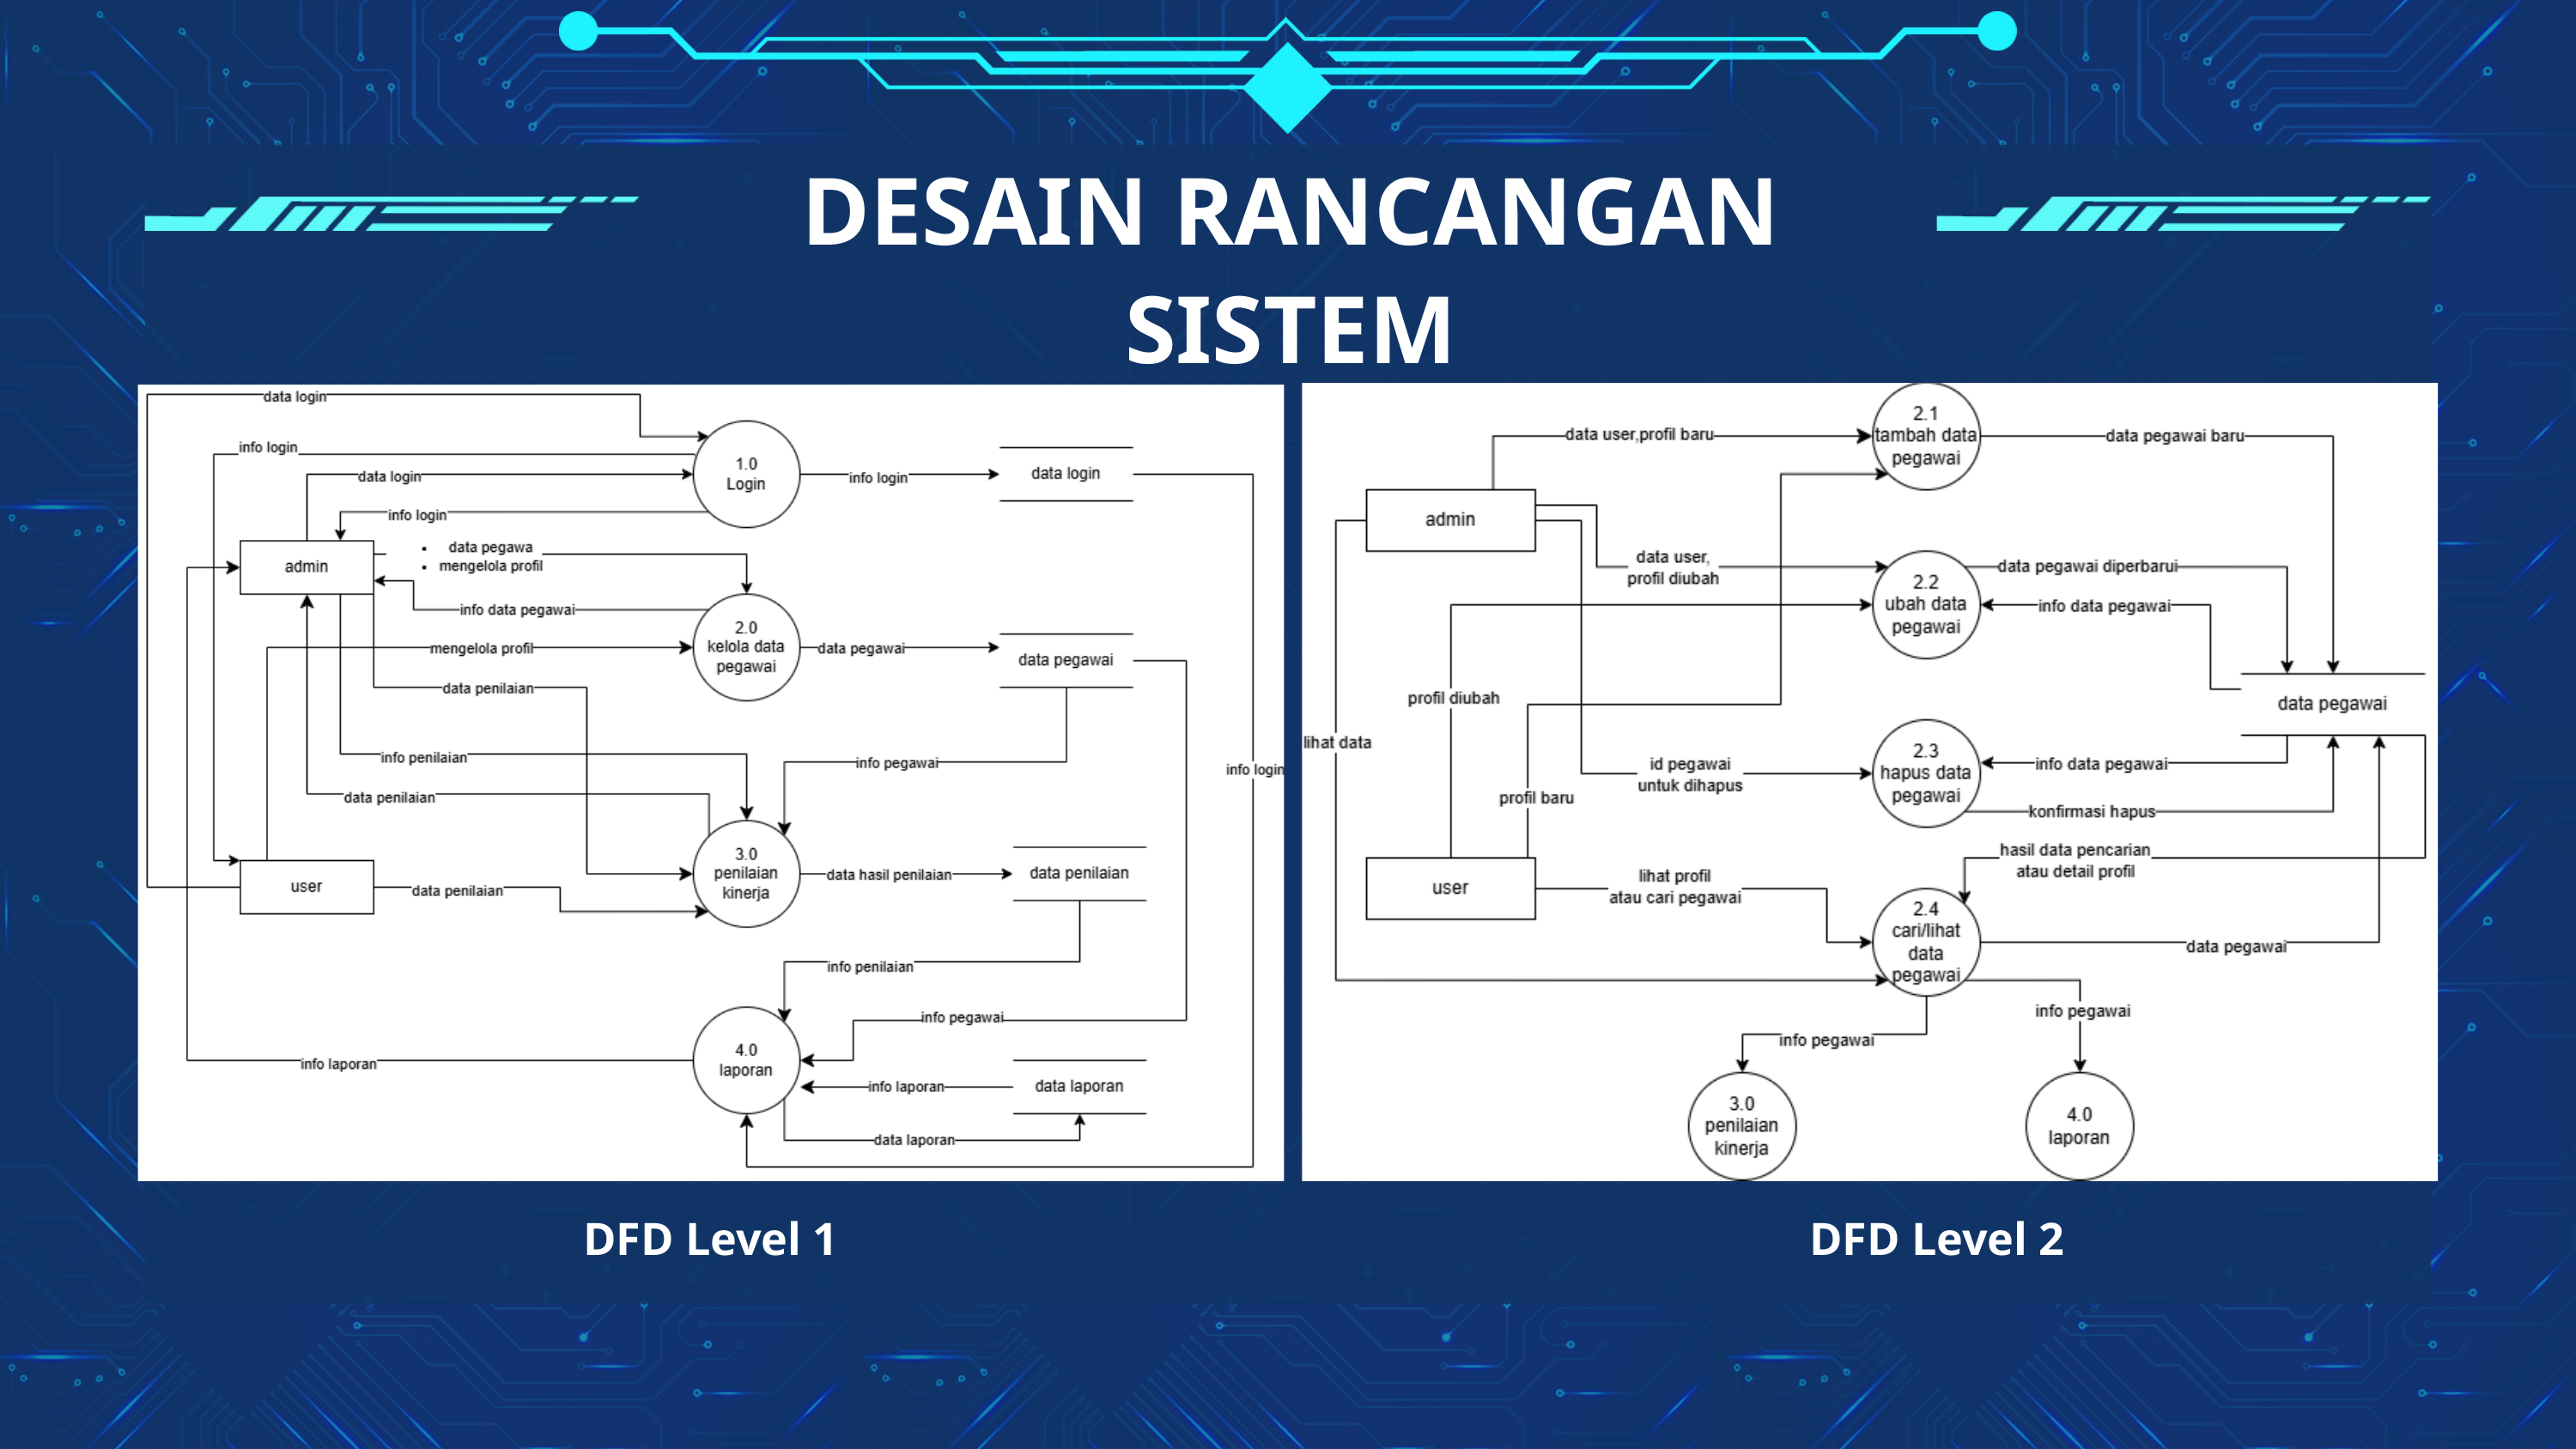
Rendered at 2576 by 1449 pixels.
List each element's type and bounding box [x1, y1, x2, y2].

text_box [0, 0, 2576, 1449]
